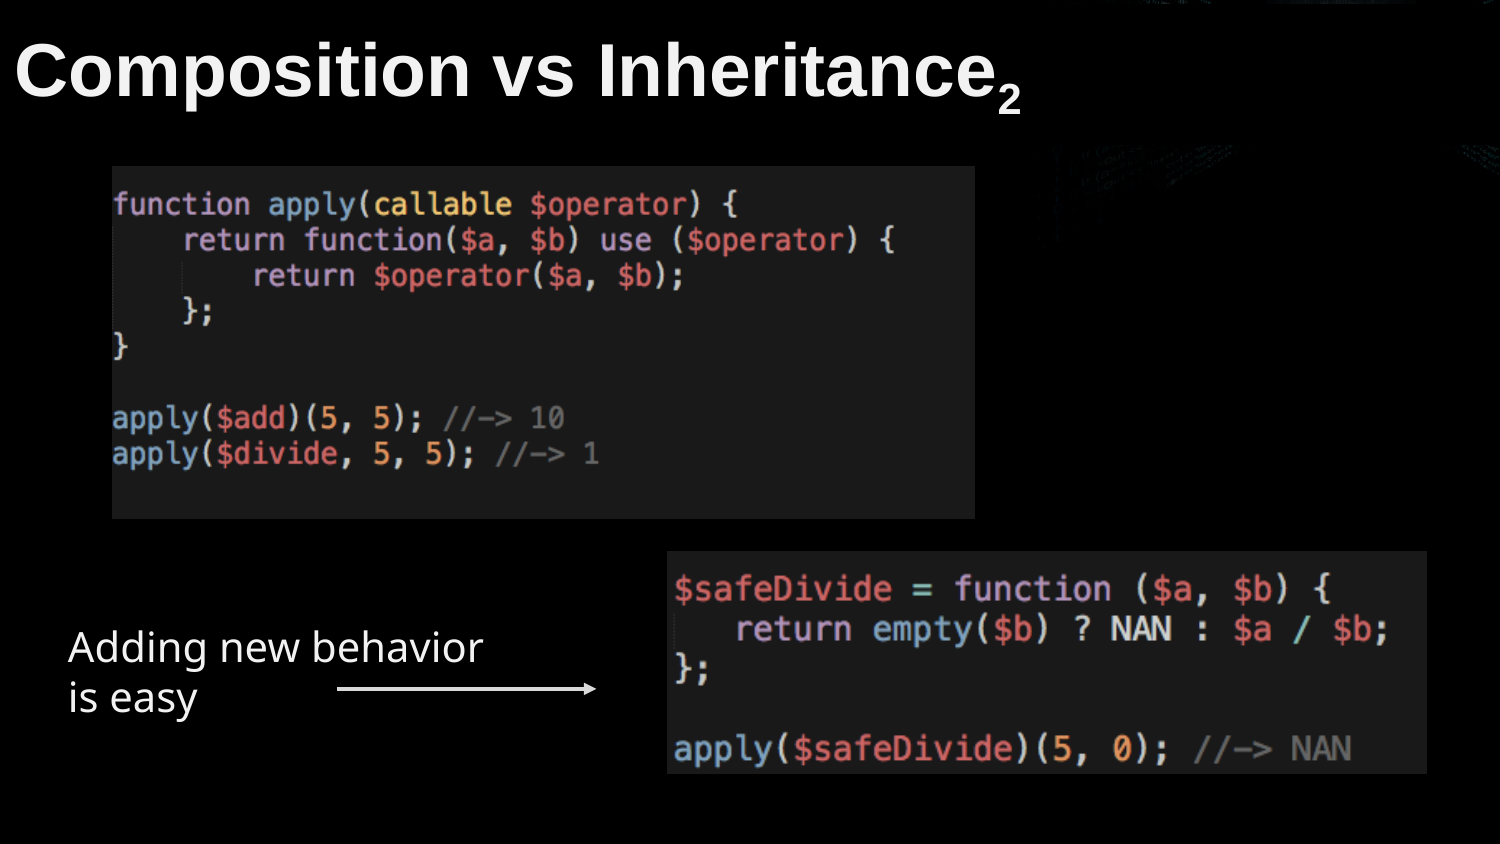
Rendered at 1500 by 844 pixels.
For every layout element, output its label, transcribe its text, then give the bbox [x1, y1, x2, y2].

list Adding new behavior is easy [53, 613, 514, 729]
title Composition vs Inheritance2 [0, 0, 1500, 146]
picture [0, 146, 1500, 844]
